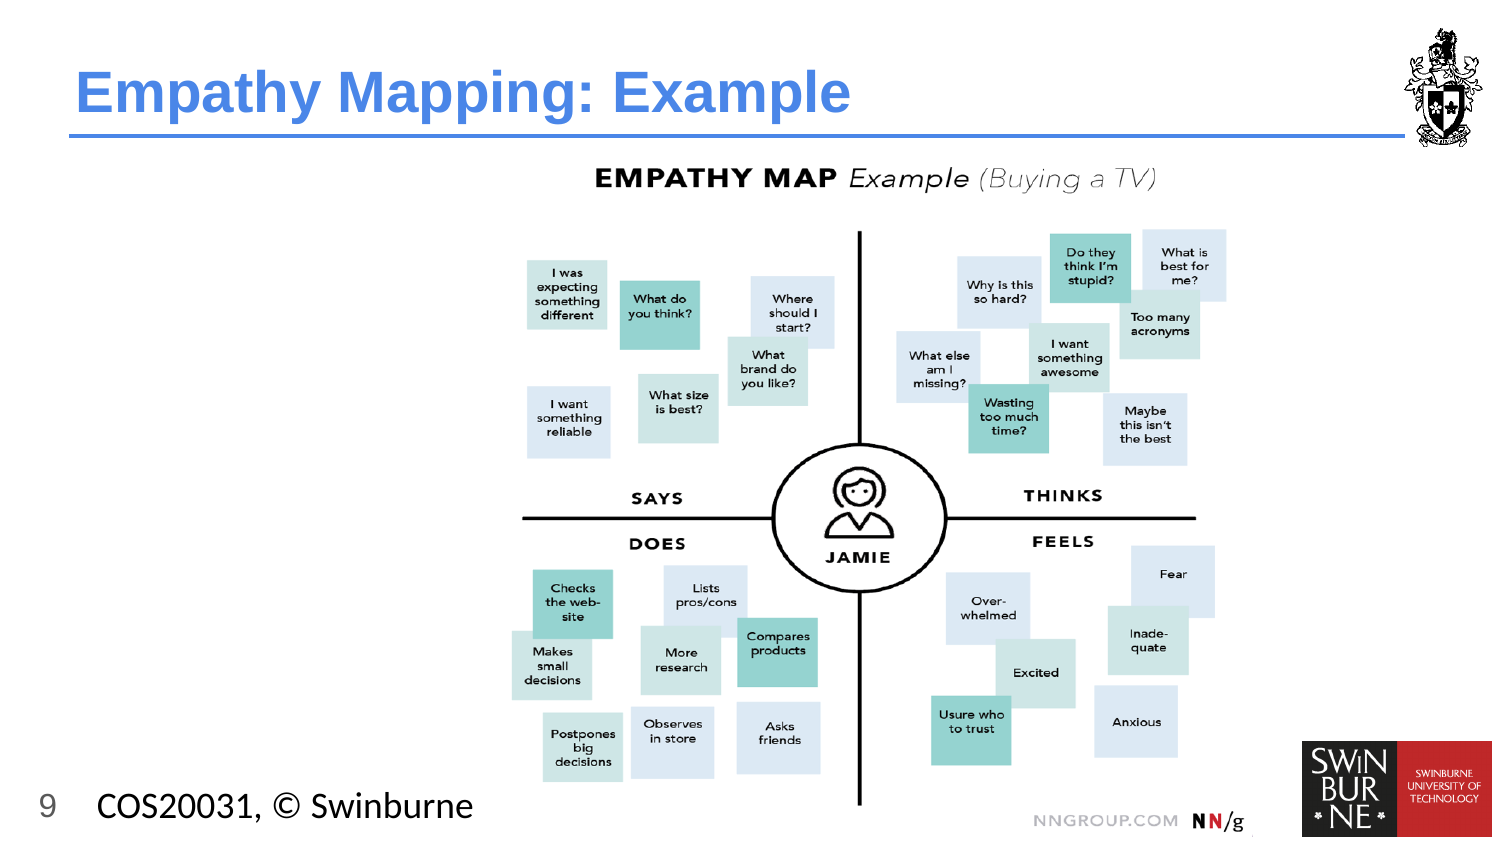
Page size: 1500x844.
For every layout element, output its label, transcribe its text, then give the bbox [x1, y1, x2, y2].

slide_number ‹#› [3, 771, 93, 837]
picture [1302, 741, 1492, 837]
title Empathy Mapping: Example [60, 20, 1492, 159]
picture [504, 142, 1253, 837]
